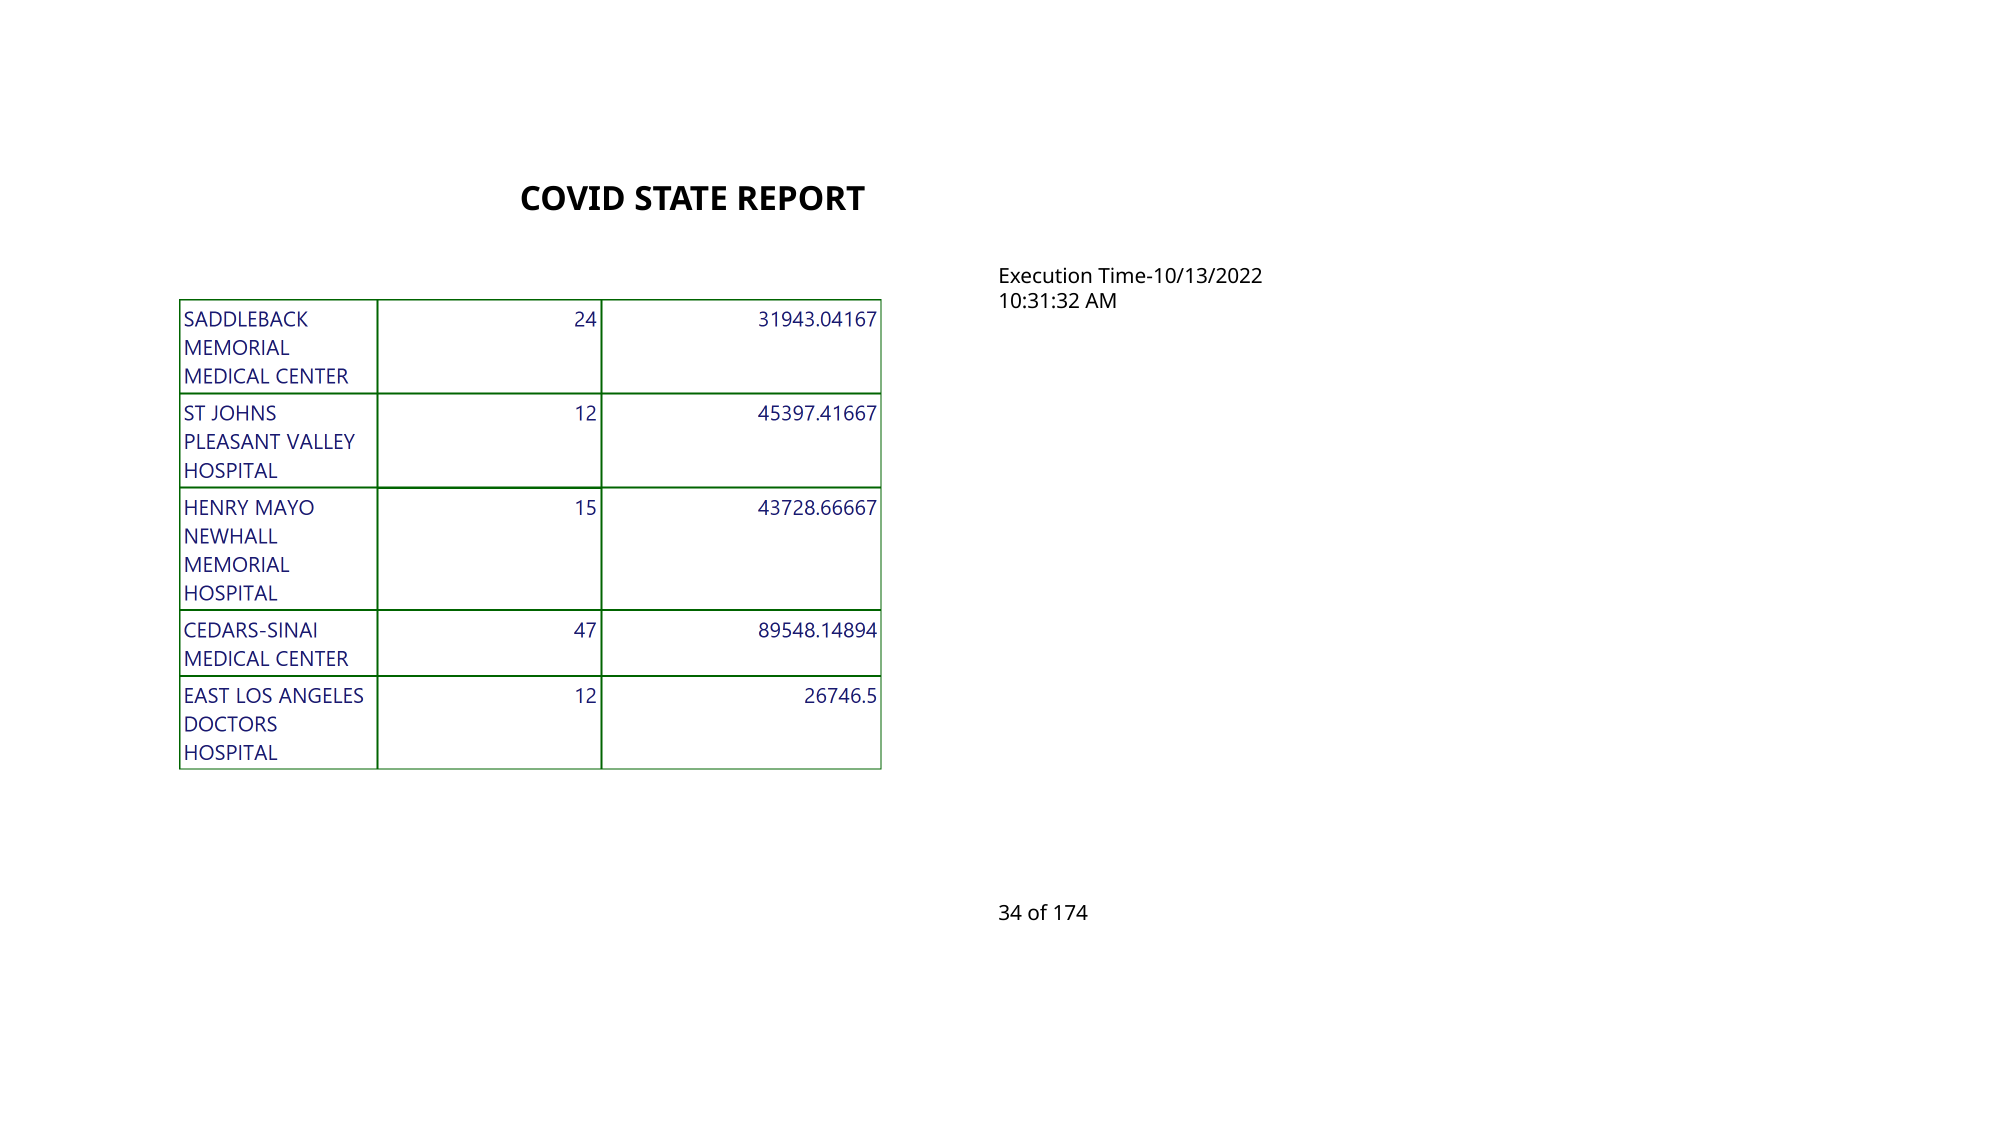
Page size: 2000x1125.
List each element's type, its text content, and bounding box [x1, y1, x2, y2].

picture [179, 299, 882, 770]
text_box 34 of 174 [994, 895, 1420, 975]
text_box COVID STATE REPORT [377, 173, 1009, 241]
text_box Execution Time-10/13/2022 10:31:32 AM [994, 258, 1349, 300]
